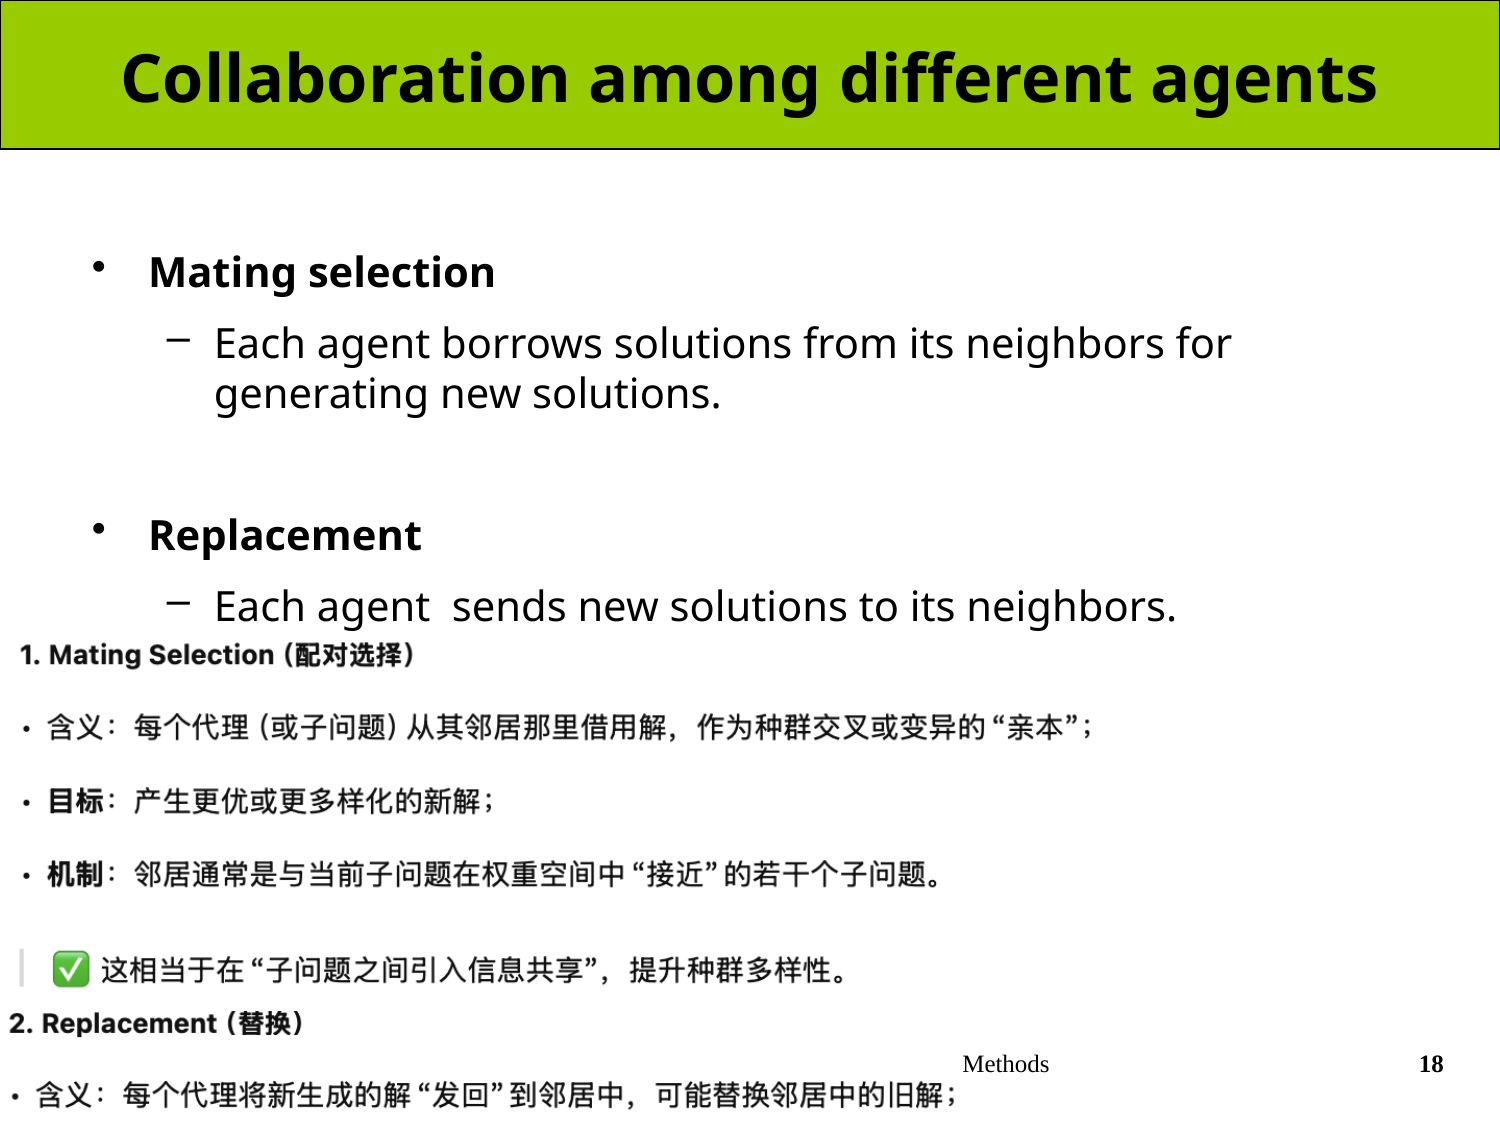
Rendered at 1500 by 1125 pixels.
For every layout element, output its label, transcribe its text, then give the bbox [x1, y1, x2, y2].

picture [0, 1011, 963, 1125]
picture [5, 632, 1129, 1003]
list Mating selection Each agent borrows solutions from its neighbors for generating new solutions. Replacement Each agent sends new solutions to its neighbors. [76, 172, 1428, 1012]
title Collaboration among different agents [53, 2, 1447, 149]
footer AE2AIM-Artificial Intelligence Methods [966, 1039, 1259, 1118]
slide_number [1293, 1039, 1460, 1118]
